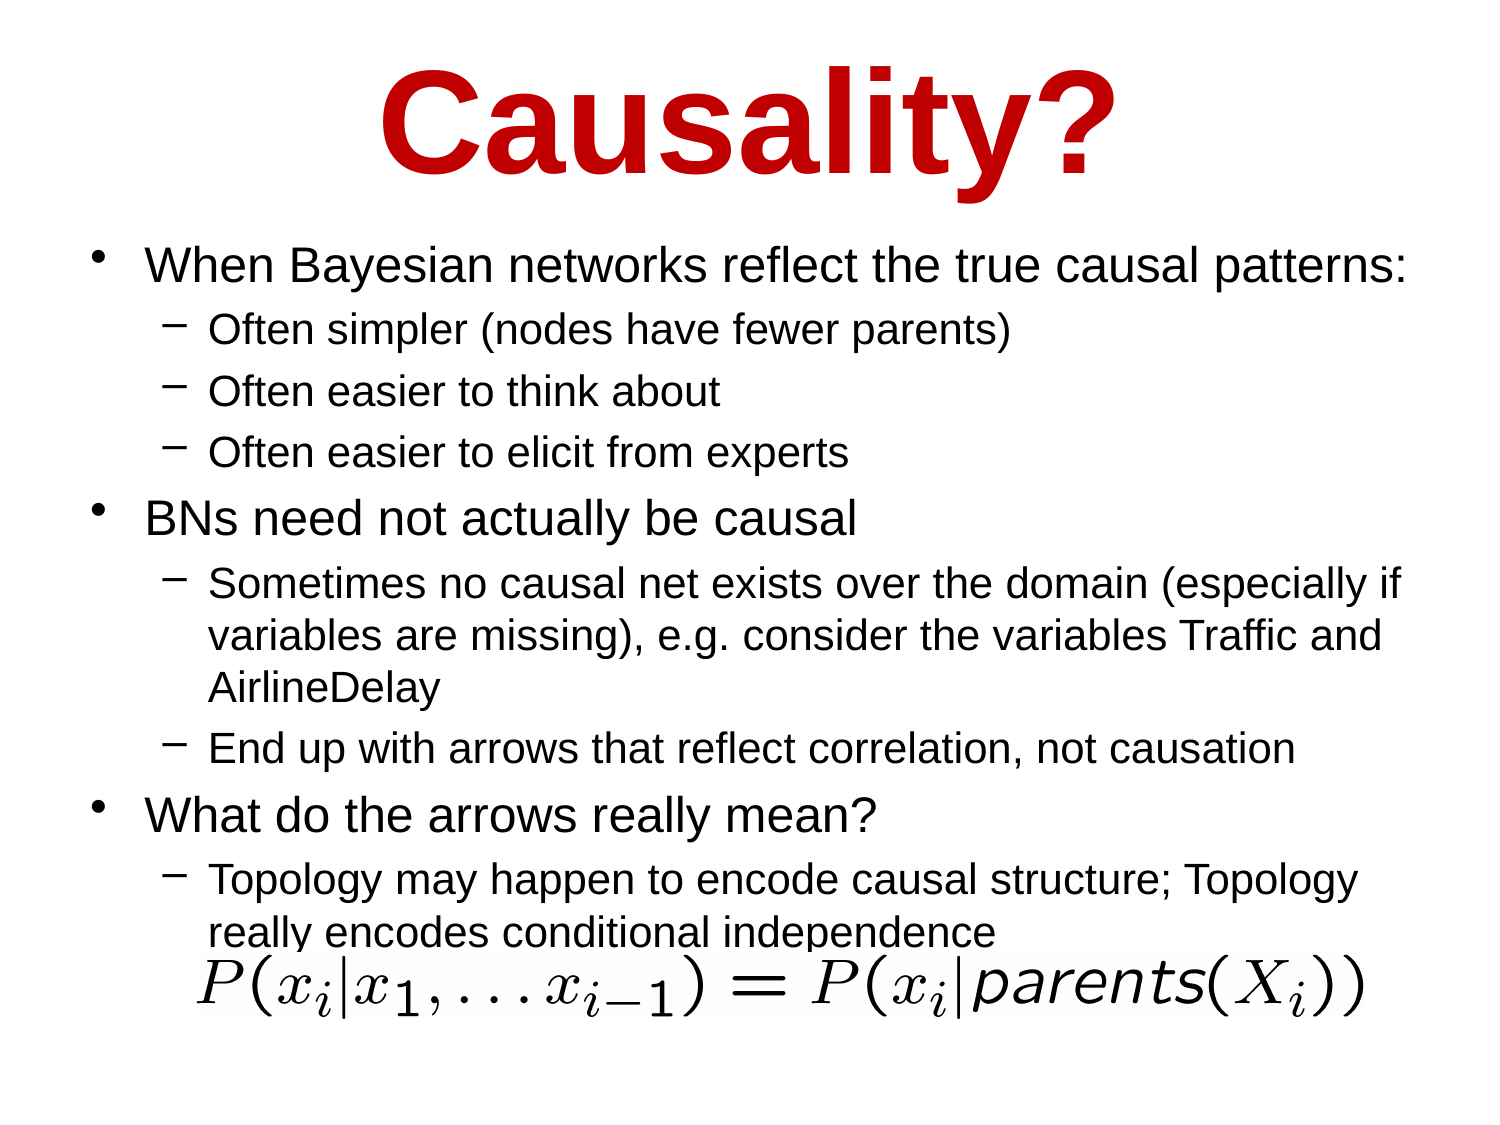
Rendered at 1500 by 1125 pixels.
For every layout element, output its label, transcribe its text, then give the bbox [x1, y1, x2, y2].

title Causality? [0, 17, 1500, 211]
list When Bayesian networks reflect the true causal patterns: Often simpler (nodes have fewer parents) Often easier to think about Often easier to elicit from experts BNs need not actually be causal Sometimes no causal net exists over the domain (especially if variables are missing), e.g. consider the variables Traffic and AirlineDelay End up with arrows that reflect correlation, not causation What do the arrows really mean? Topology may happen to encode causal structure; Topology really encodes conditional independence [74, 224, 1426, 1006]
picture [196, 951, 1365, 1020]
